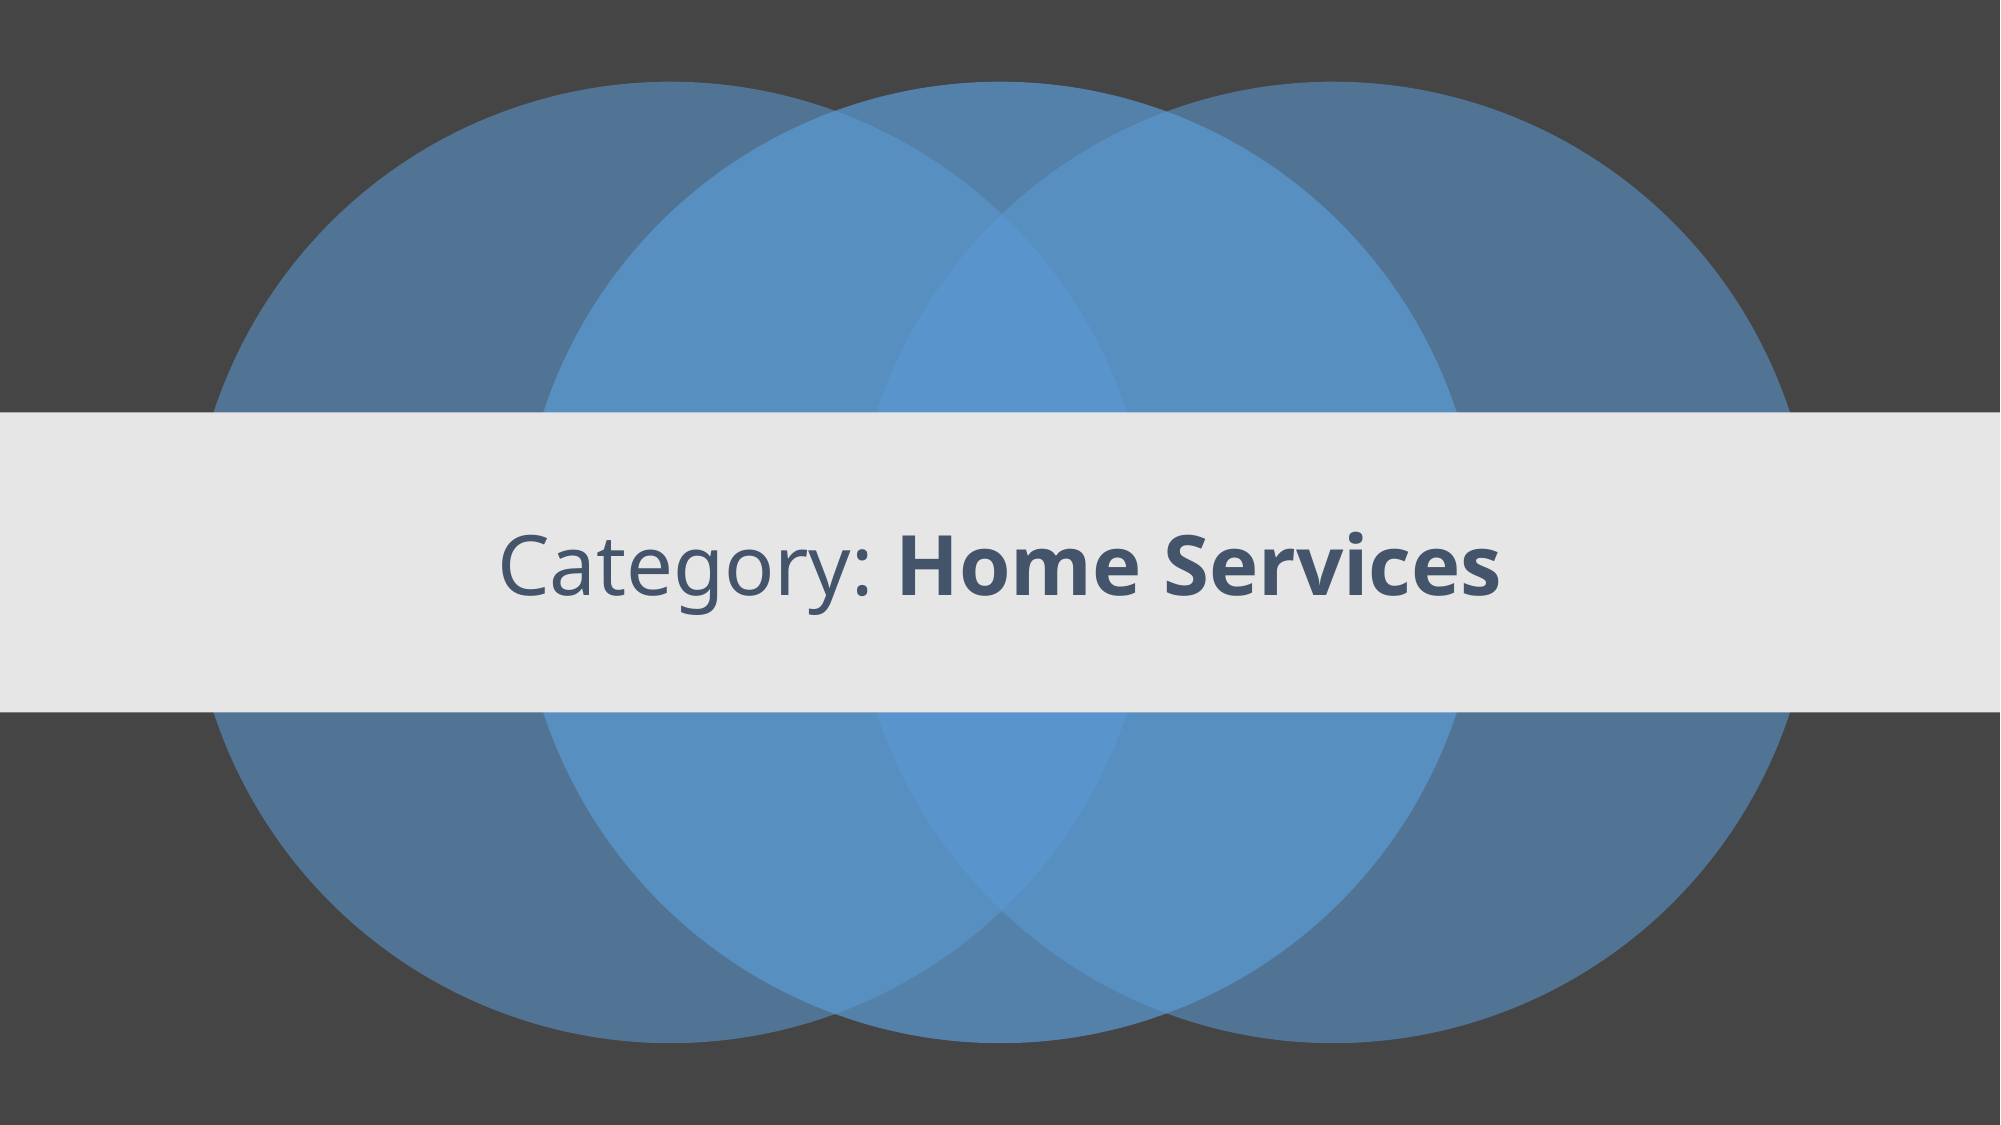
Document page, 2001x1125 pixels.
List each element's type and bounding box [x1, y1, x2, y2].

text_box [189, 81, 1814, 1044]
text_box [1814, 411, 2000, 713]
text_box [0, 411, 189, 713]
